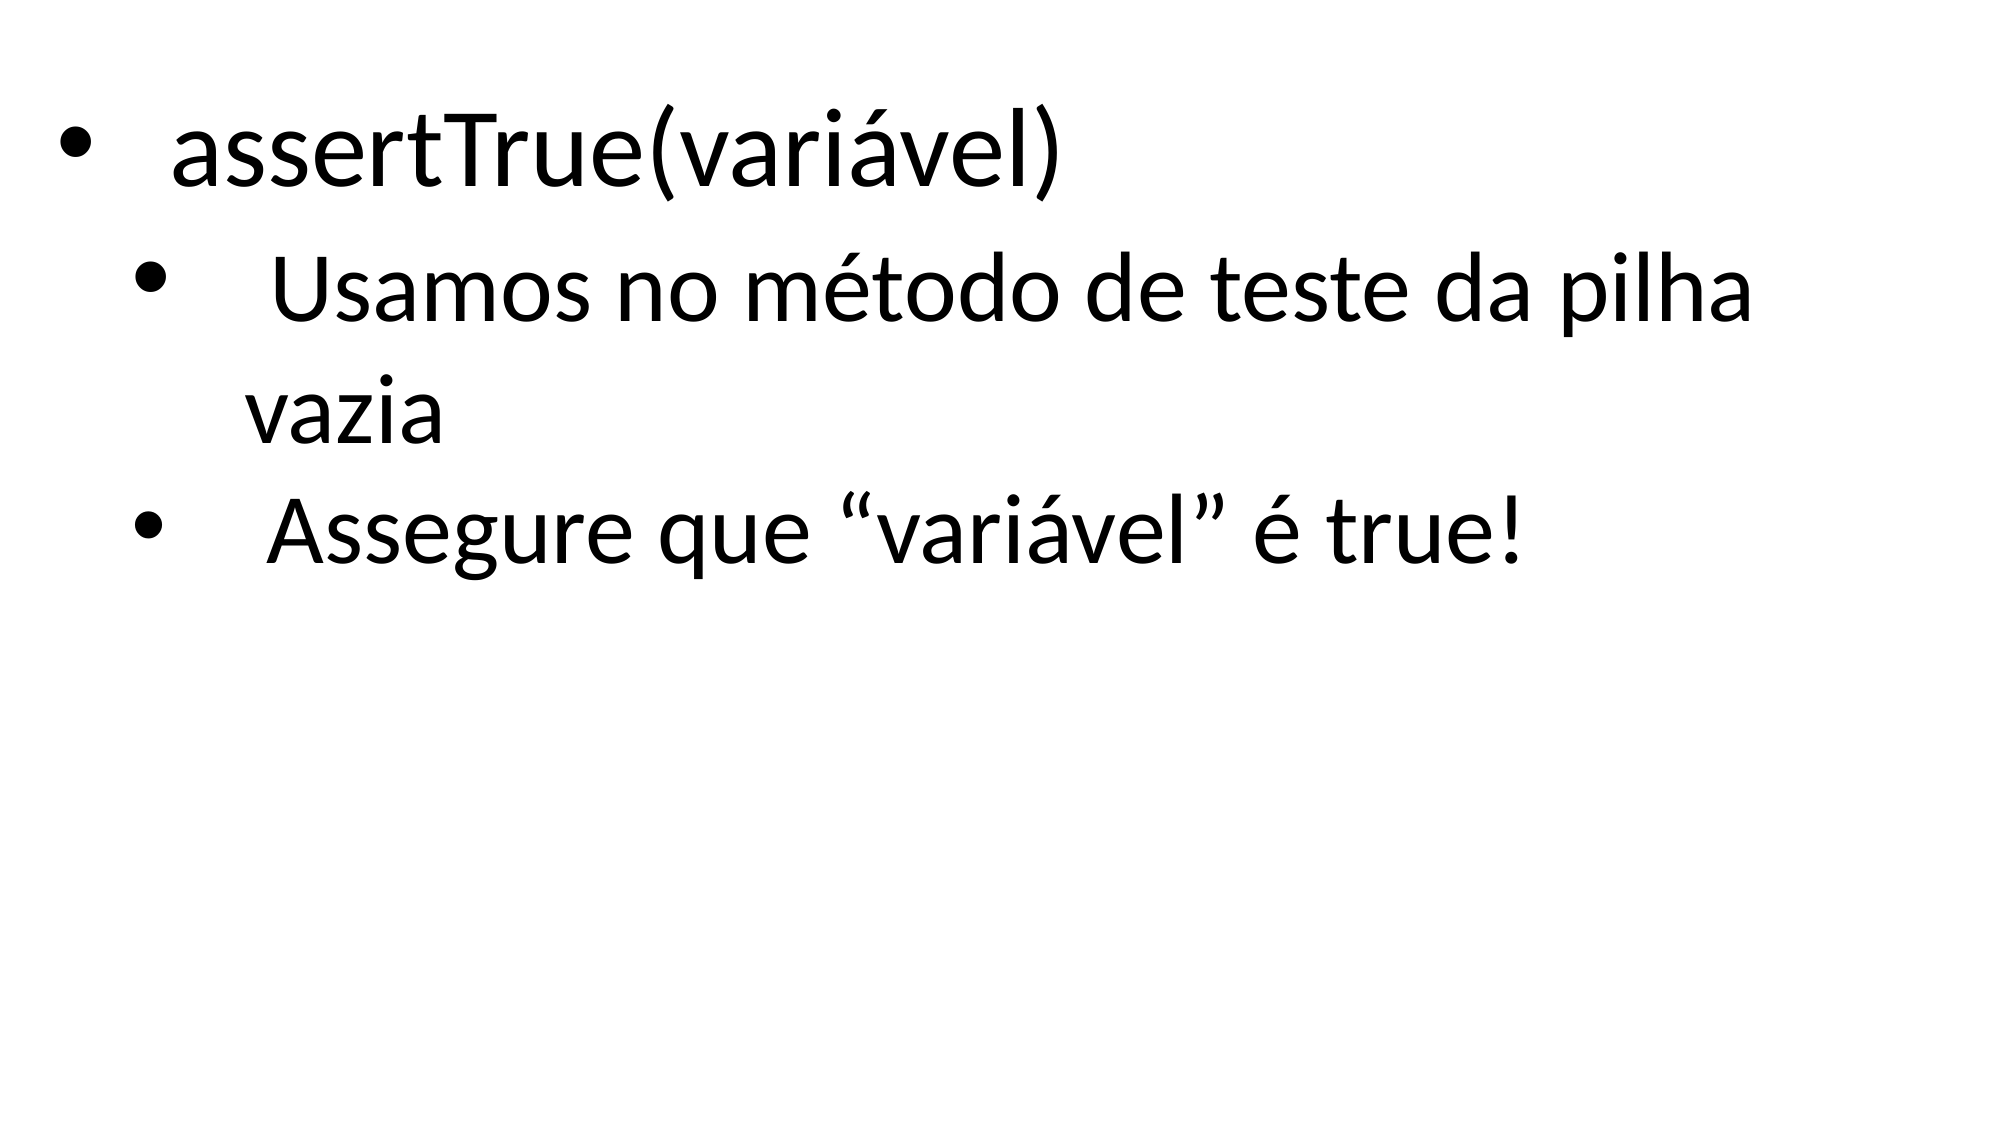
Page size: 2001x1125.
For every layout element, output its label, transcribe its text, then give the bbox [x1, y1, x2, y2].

text_box assertTrue(variável) Usamos no método de teste da pilha vazia Assegure que “variável” é true! [41, 66, 1877, 597]
